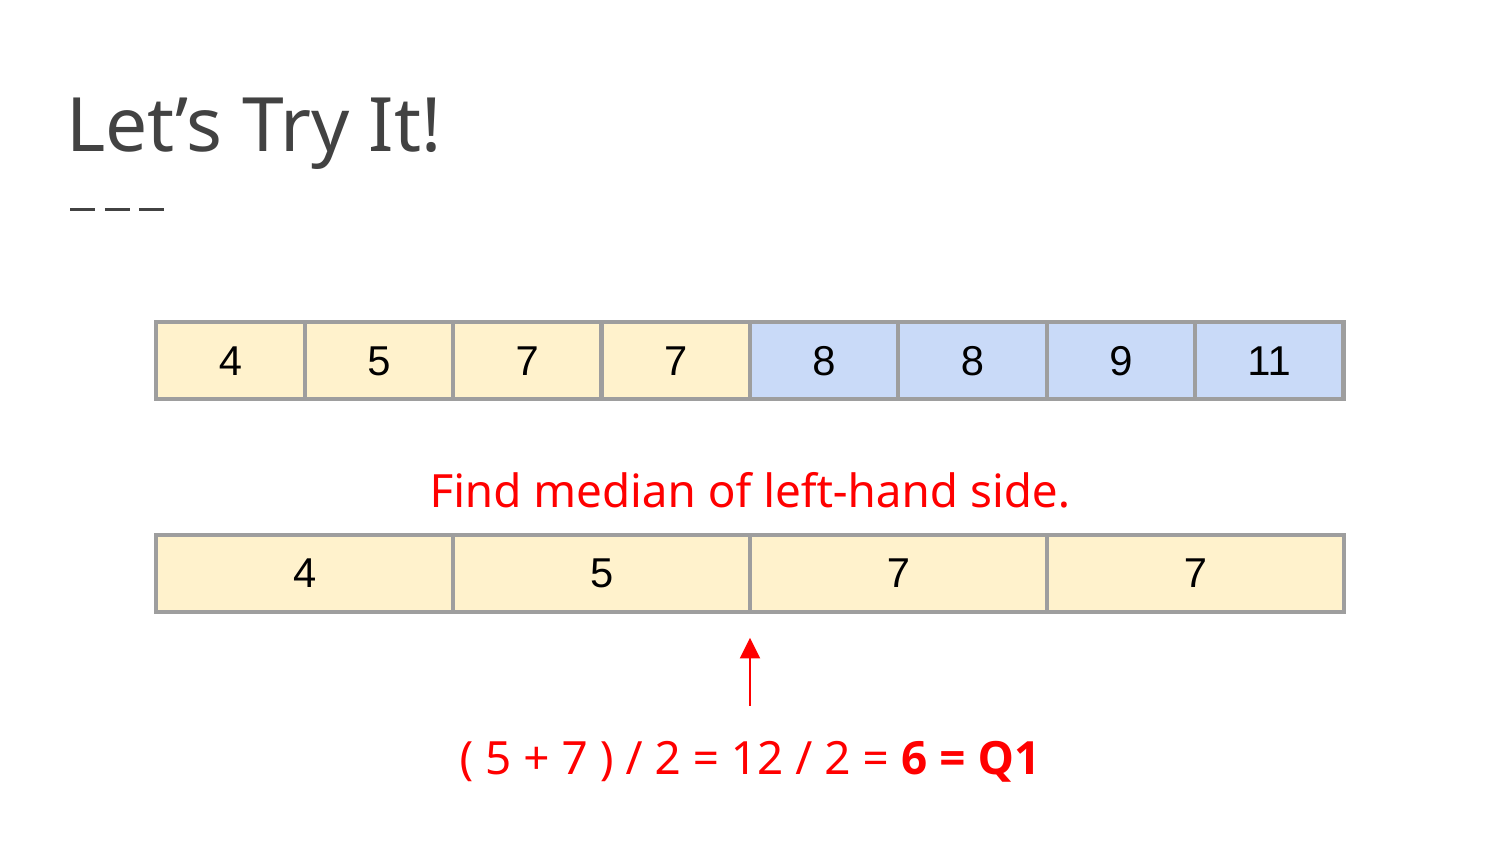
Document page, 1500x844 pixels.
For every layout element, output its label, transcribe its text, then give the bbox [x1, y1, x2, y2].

table_header 4 [158, 537, 451, 610]
table_header 4 [158, 324, 303, 397]
list Find median of left-hand side. [300, 438, 1200, 533]
table_header 11 [1197, 324, 1341, 397]
table_header 5 [455, 537, 748, 610]
table_header 7 [1049, 537, 1342, 610]
table_header 8 [900, 324, 1045, 397]
table_header 5 [307, 324, 451, 397]
table_header 7 [752, 537, 1045, 610]
table_header 7 [604, 324, 748, 397]
list ( 5 + 7 ) / 2 = 12 / 2 = 6 = Q1 [228, 705, 1272, 805]
title Let’s Try It! [51, 61, 1449, 182]
table_header 8 [752, 324, 896, 397]
table_header 7 [455, 324, 599, 397]
table_header 9 [1049, 324, 1193, 397]
